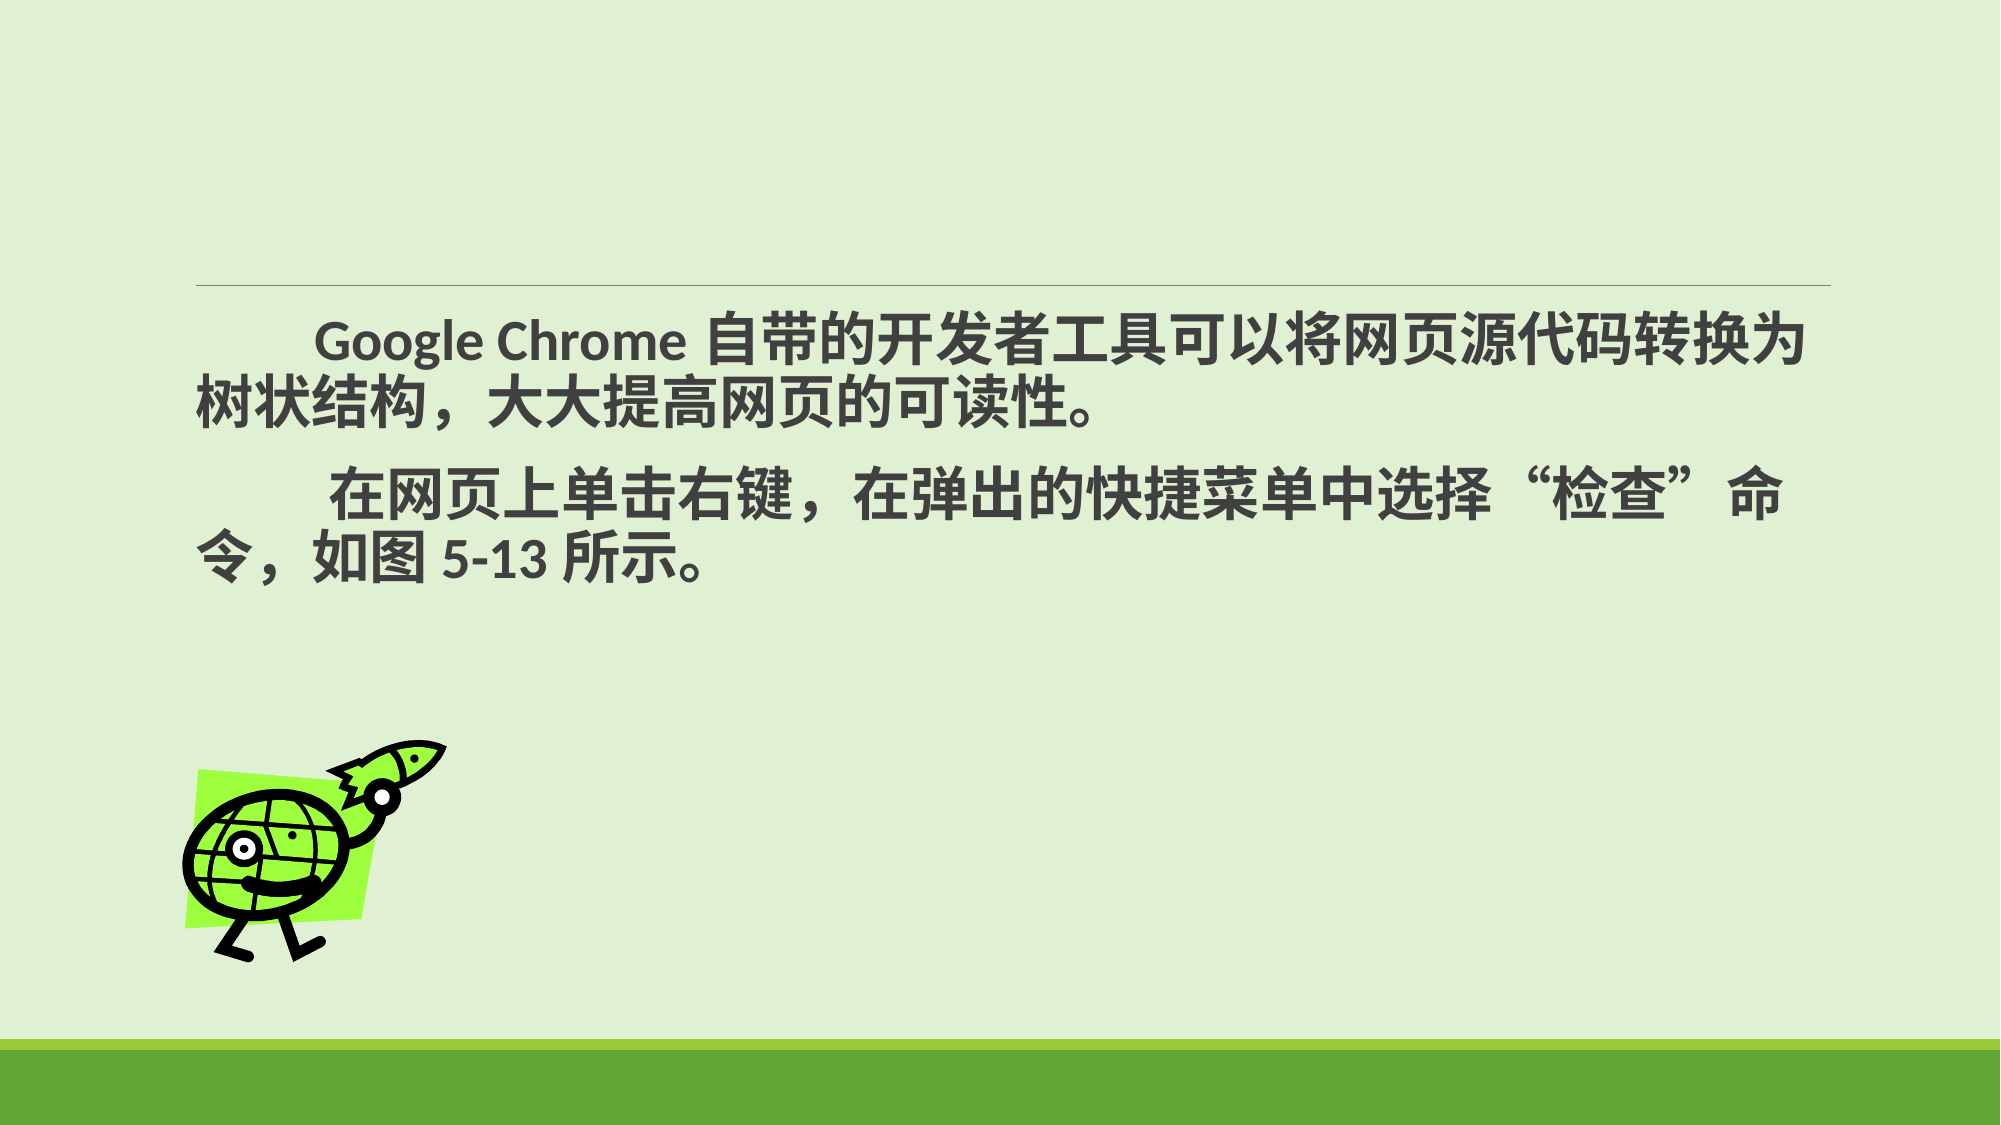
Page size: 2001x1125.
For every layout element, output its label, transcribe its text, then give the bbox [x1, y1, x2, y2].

picture [179, 737, 448, 964]
list Google Chrome自带的开发者工具可以将网页源代码转换为树状结构，大大提高网页的可读性。 在网页上单击右键，在弹出的快捷菜单中选择“检查”命令，如图5-13所示。 [180, 302, 1830, 963]
